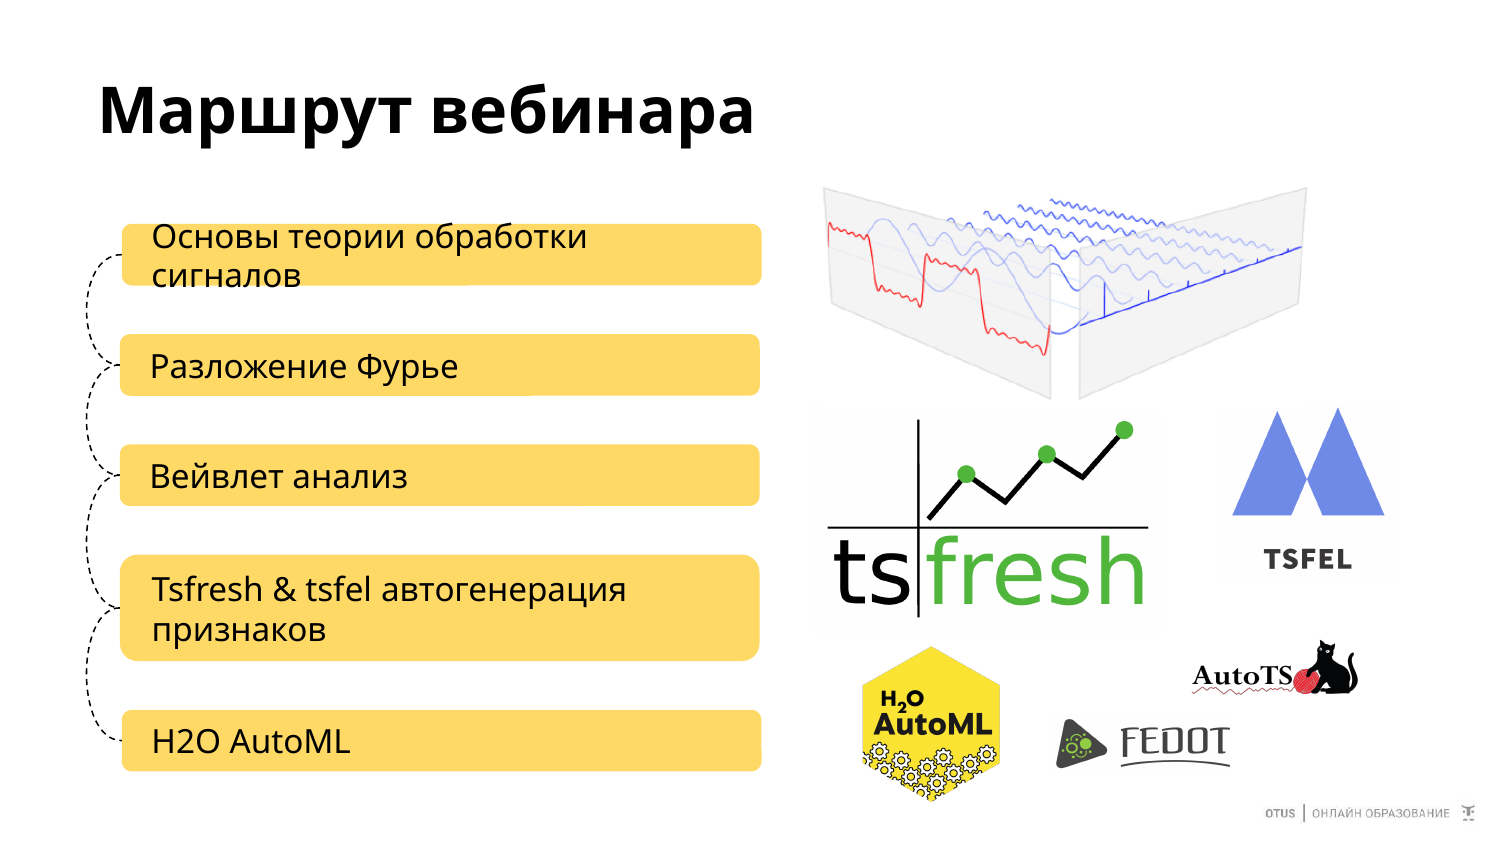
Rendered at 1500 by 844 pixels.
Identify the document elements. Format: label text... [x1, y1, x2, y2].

text_box Основы теории обработки сигналов [121, 223, 762, 286]
picture [1051, 713, 1233, 773]
text_box H2O AutoML [121, 709, 762, 772]
picture [812, 137, 1394, 635]
title Маршрут вебинара [82, 54, 1480, 234]
text_box Tsfresh & tsfel автогенерация признаков [125, 554, 760, 662]
picture [1187, 634, 1363, 710]
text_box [119, 607, 123, 741]
text_box Вейвлет анализ [125, 444, 760, 507]
picture [1262, 799, 1475, 825]
text_box Разложение Фурье [125, 334, 760, 396]
picture [862, 646, 1001, 802]
